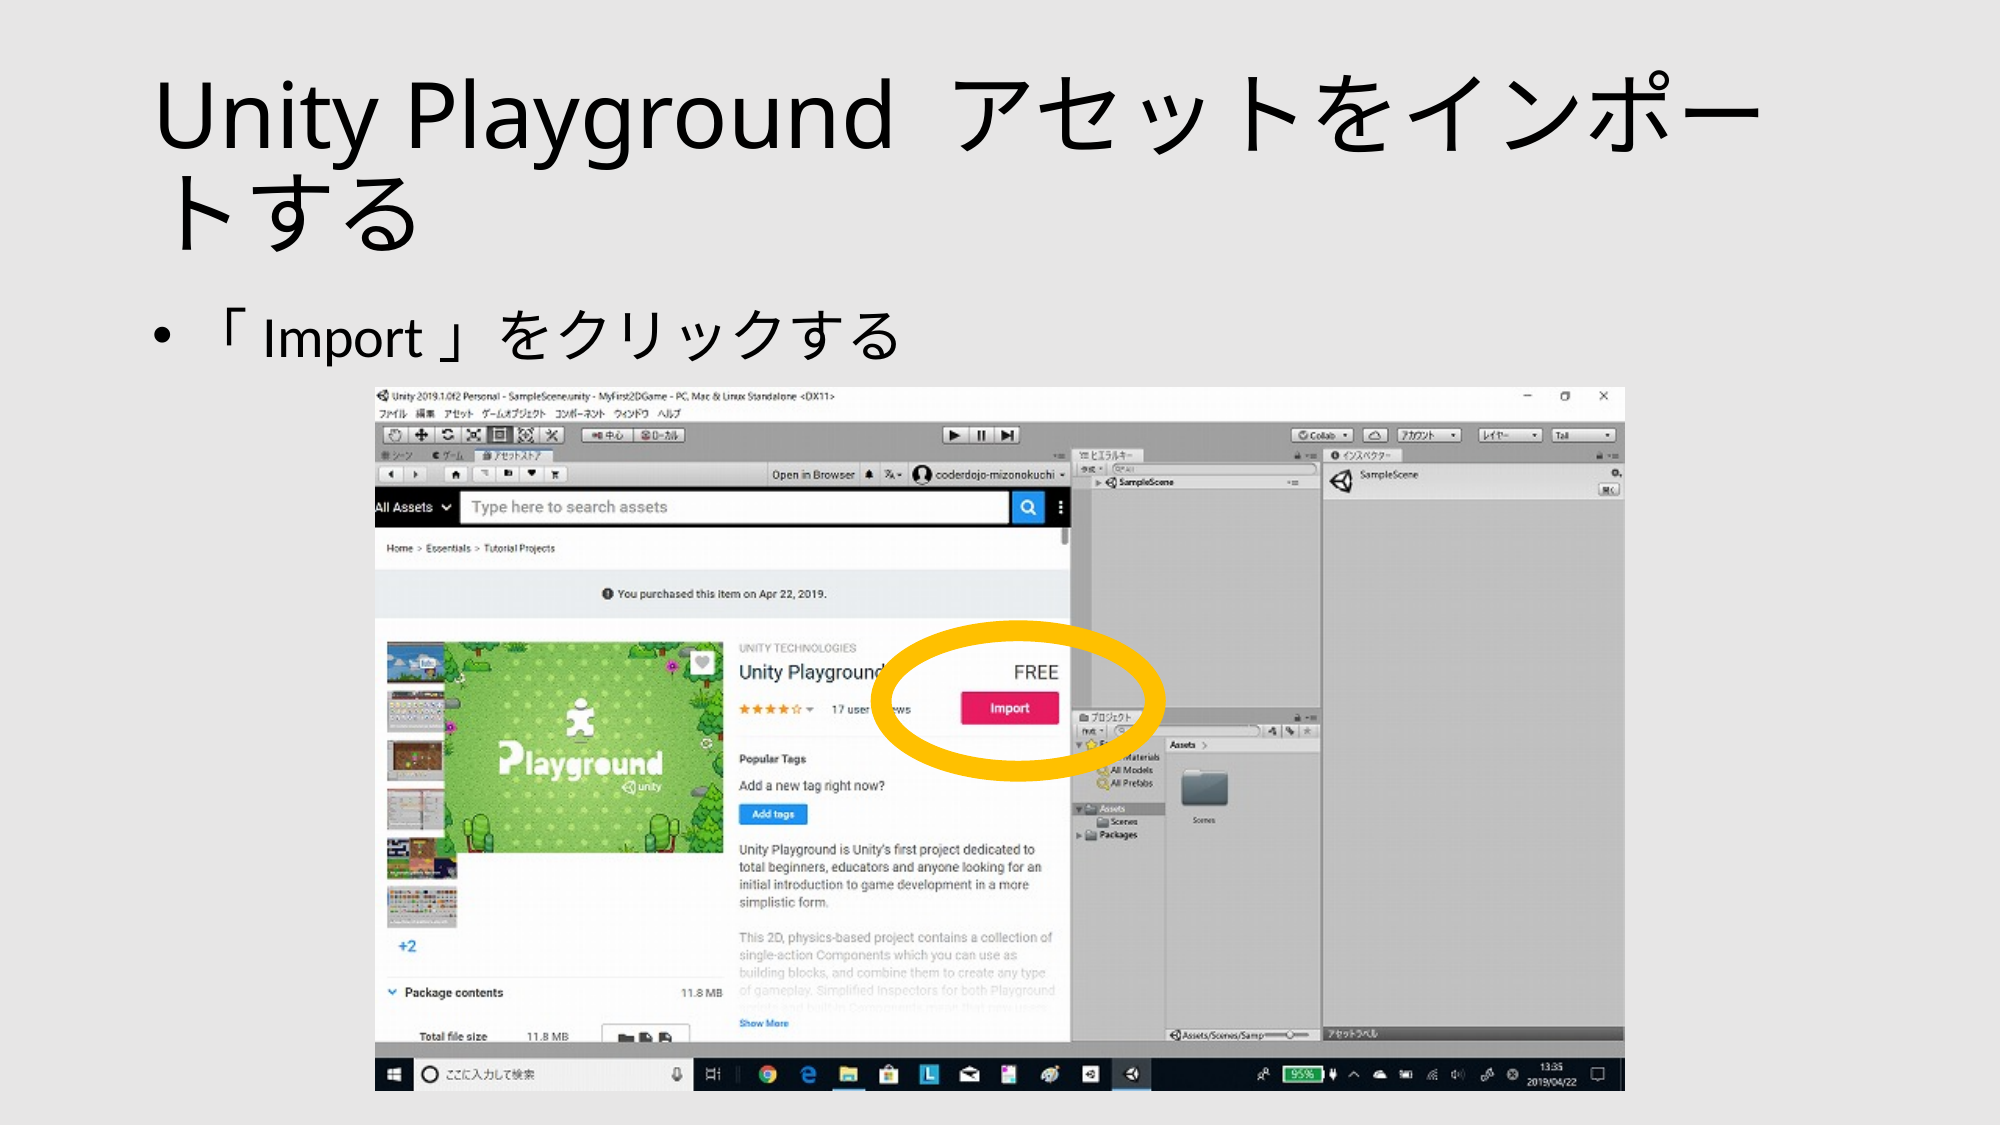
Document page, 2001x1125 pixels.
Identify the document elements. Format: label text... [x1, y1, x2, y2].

list 「Import」をクリックする [137, 299, 1863, 1014]
slide_number [1412, 1042, 1863, 1103]
picture [375, 387, 1625, 1091]
title Unity Playground アセットをインポートする [137, 59, 1863, 278]
